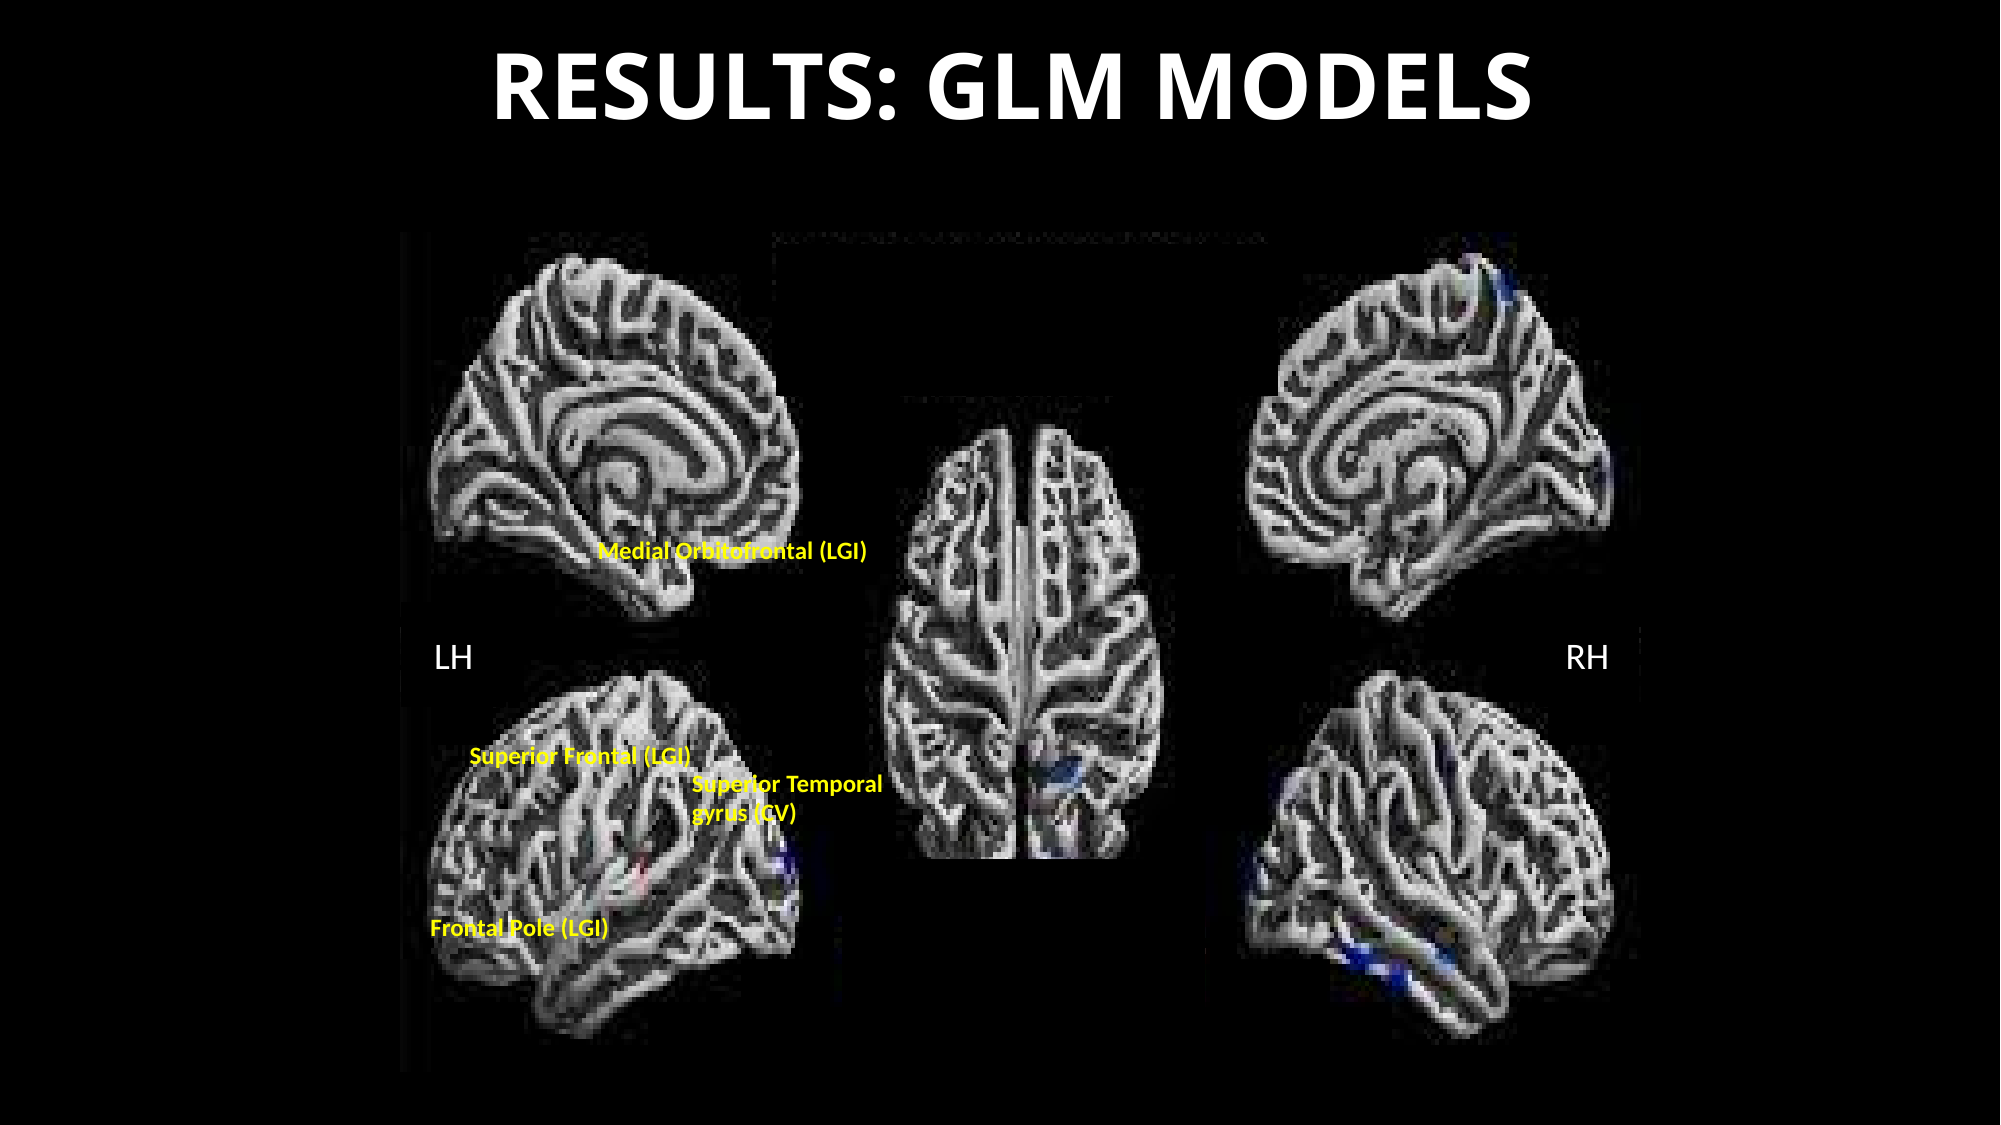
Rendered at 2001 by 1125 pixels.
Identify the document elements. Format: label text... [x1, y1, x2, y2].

title RESULTS: GLM MODELS [474, 0, 1888, 181]
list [400, 232, 1649, 1072]
